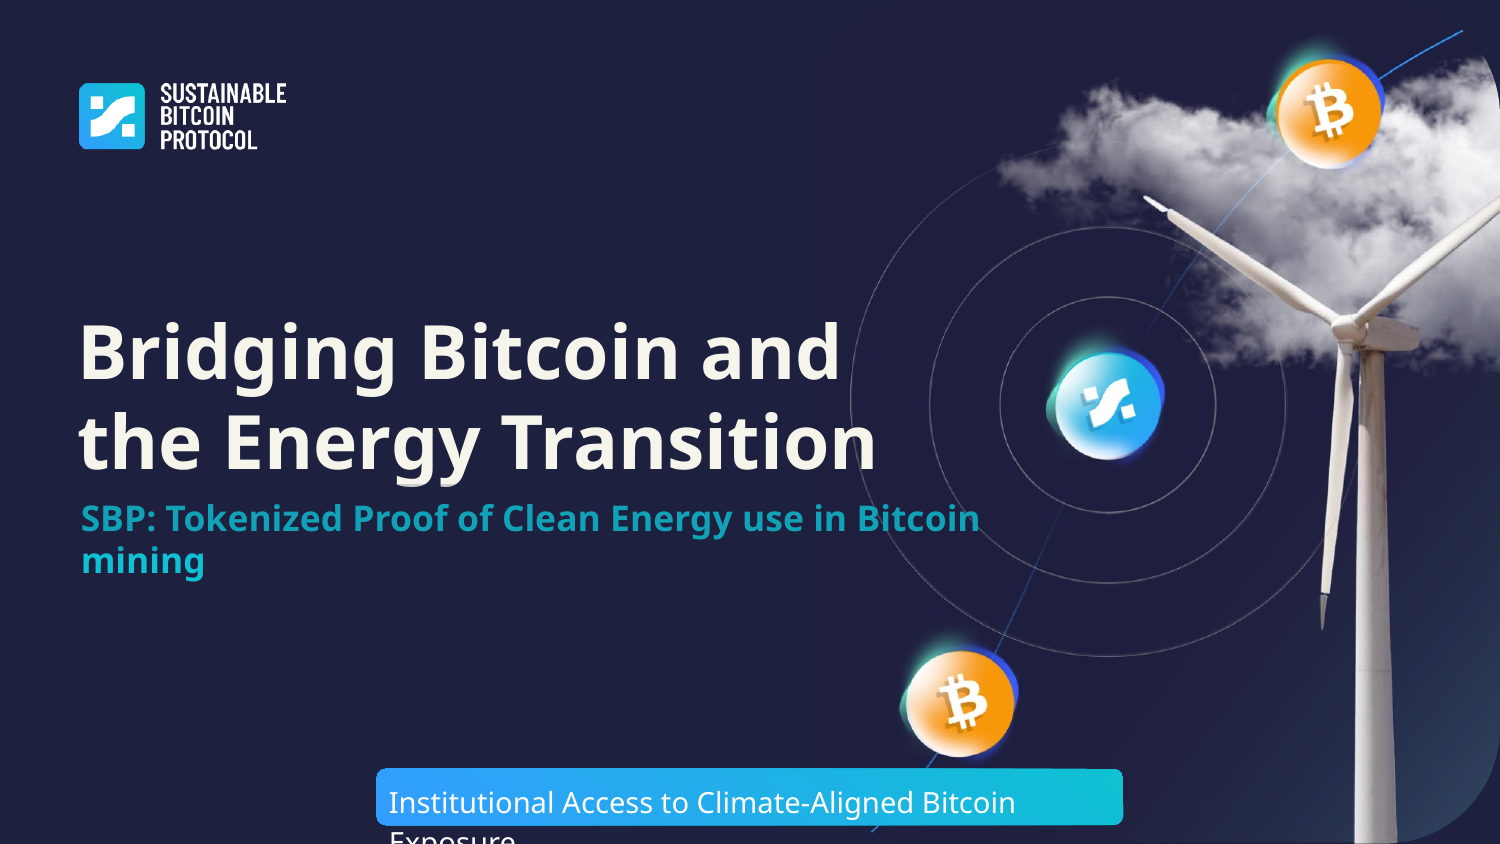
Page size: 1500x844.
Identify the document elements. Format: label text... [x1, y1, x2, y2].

text_box Institutional Access to Climate-Aligned Bitcoin Exposure [388, 763, 800, 844]
text_box [376, 768, 388, 826]
picture [805, 0, 1500, 844]
text_box [70, 484, 800, 551]
text_box SBP: Tokenized Proof of Clean Energy use in Bitcoin mining [65, 480, 800, 596]
picture [79, 83, 287, 150]
title Bridging Bitcoin and the Energy Transition [62, 289, 800, 467]
